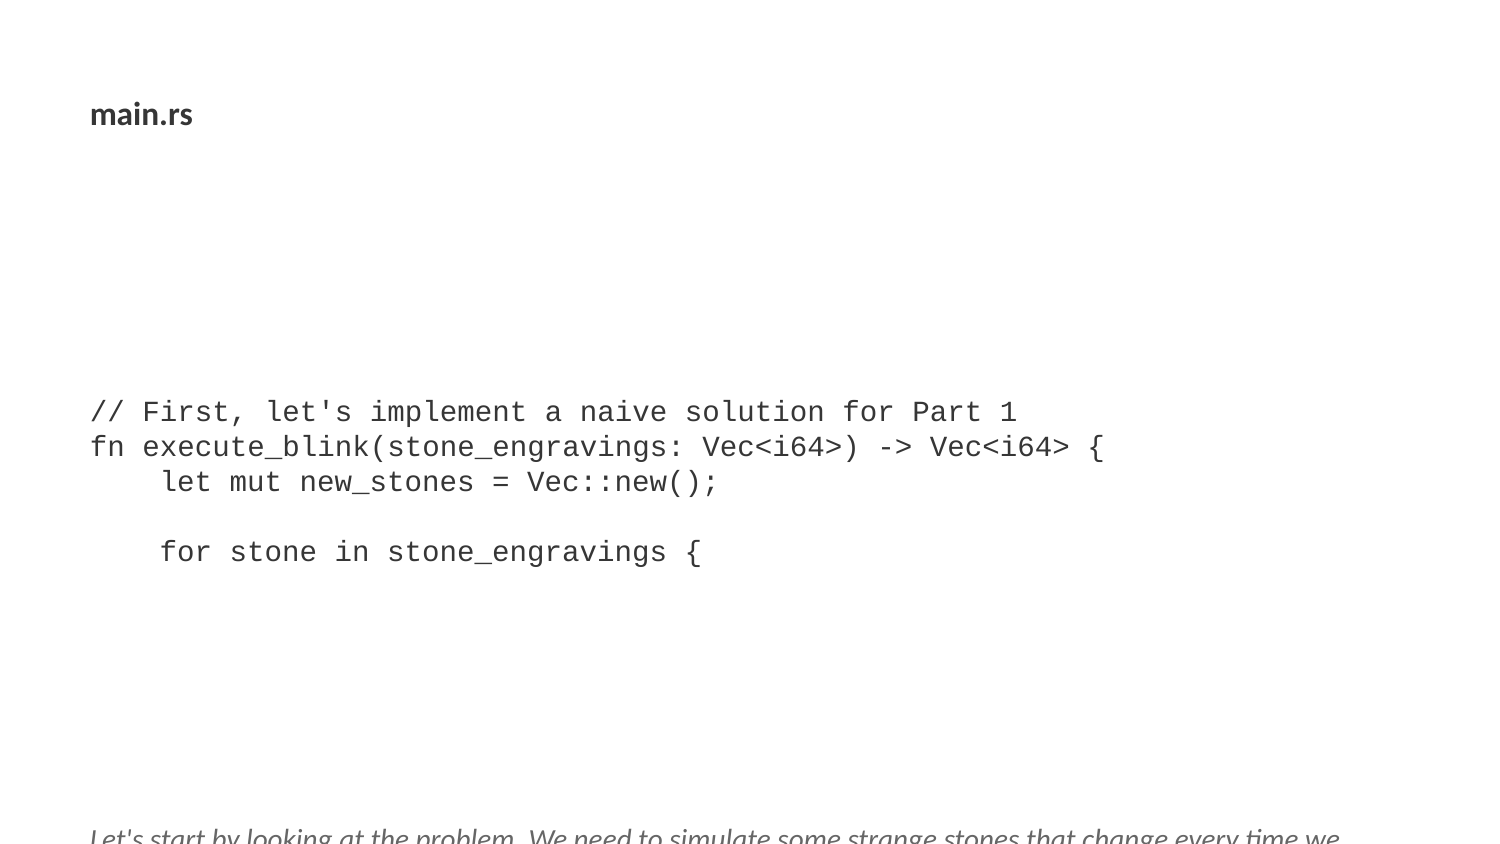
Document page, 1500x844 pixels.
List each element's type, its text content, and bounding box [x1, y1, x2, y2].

text_box Let's start by looking at the problem. We need to simulate some strange stones that change every time we blink... [74, 794, 1425, 844]
text_box // First, let's implement a naive solution for Part 1 fn execute_blink(stone_engravings: Vec<i64>) -> Vec<i64> { let mut new_stones = Vec::new(); for stone in stone_engravings { [74, 179, 1425, 780]
text_box main.rs [74, 74, 1425, 150]
